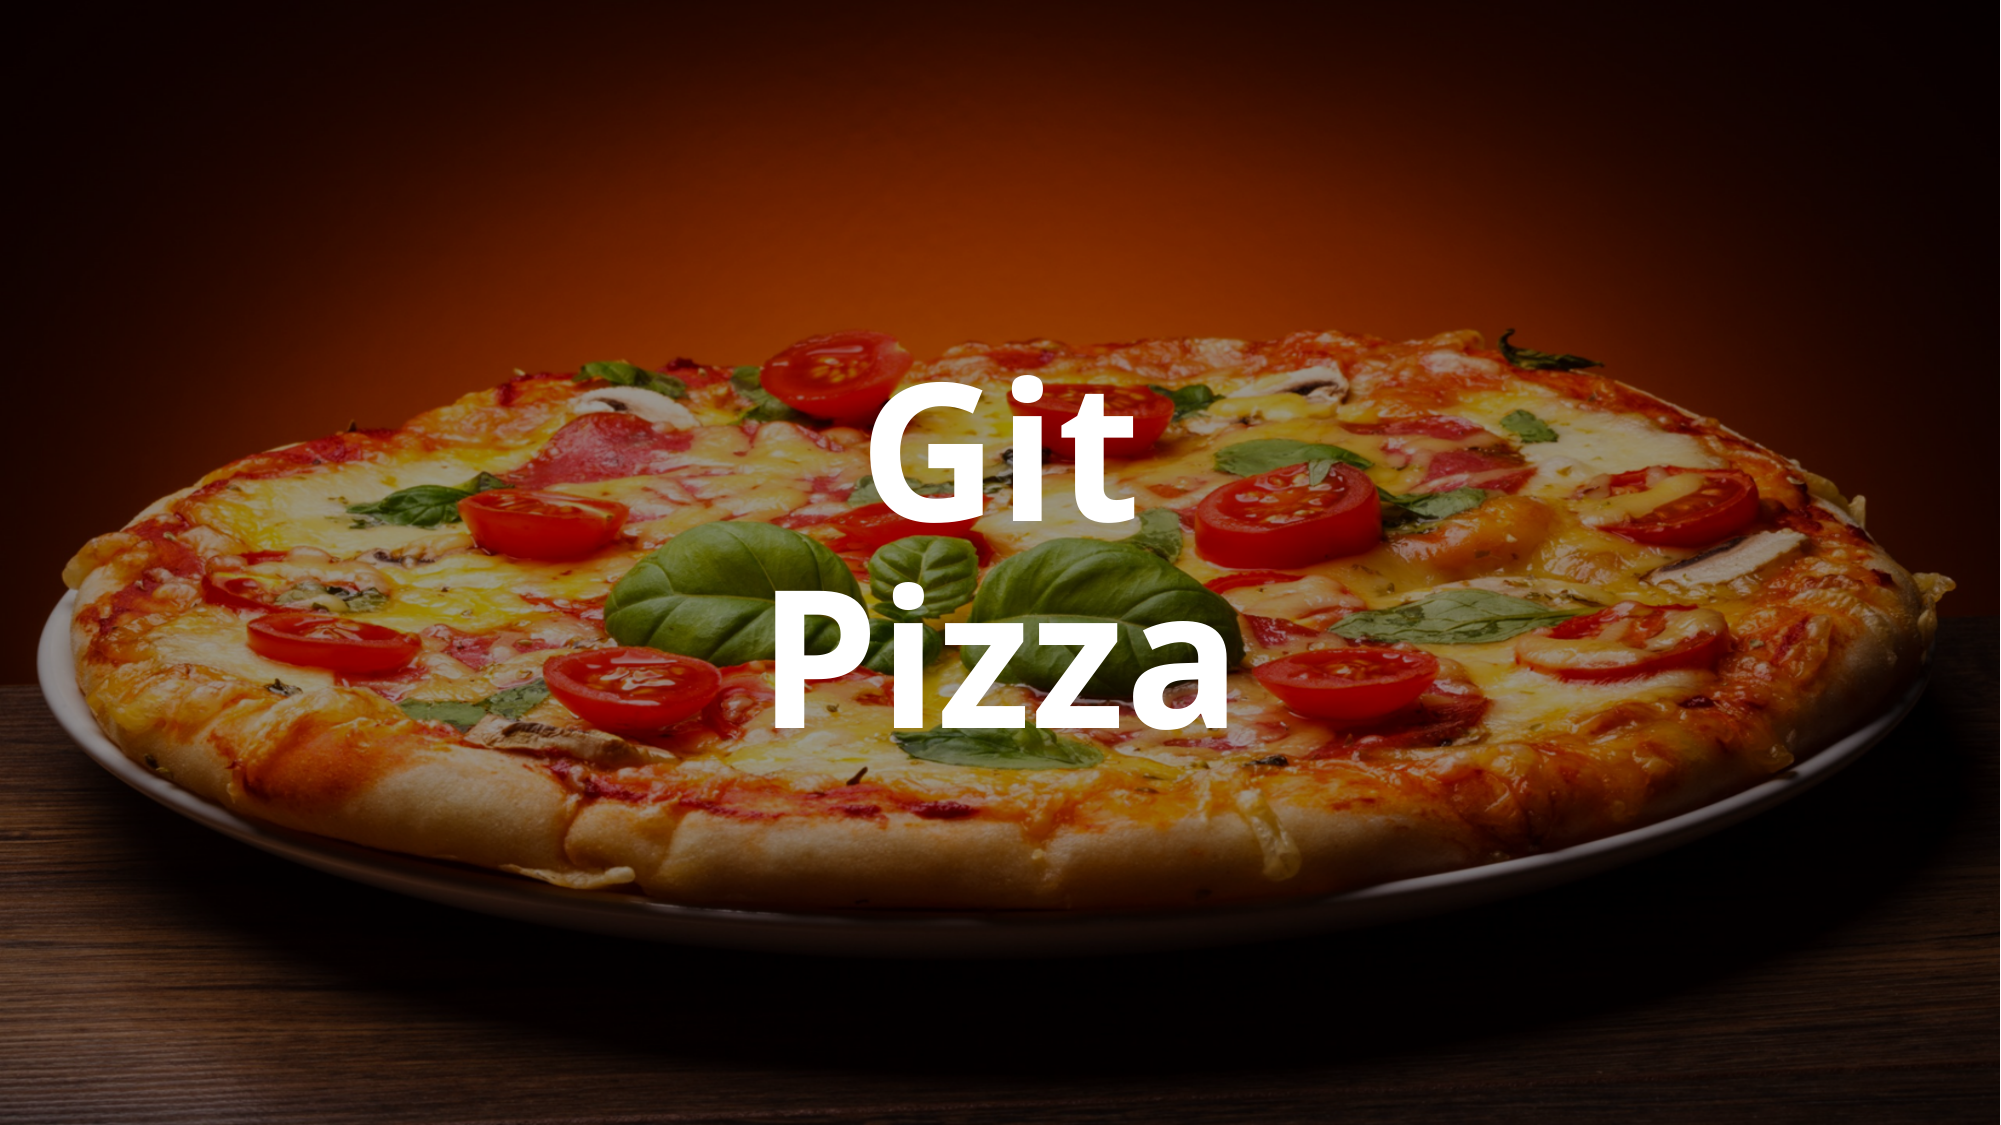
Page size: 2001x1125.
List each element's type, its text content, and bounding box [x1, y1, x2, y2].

text_box [0, 0, 2000, 1125]
title Git Pizza [643, 347, 1356, 778]
